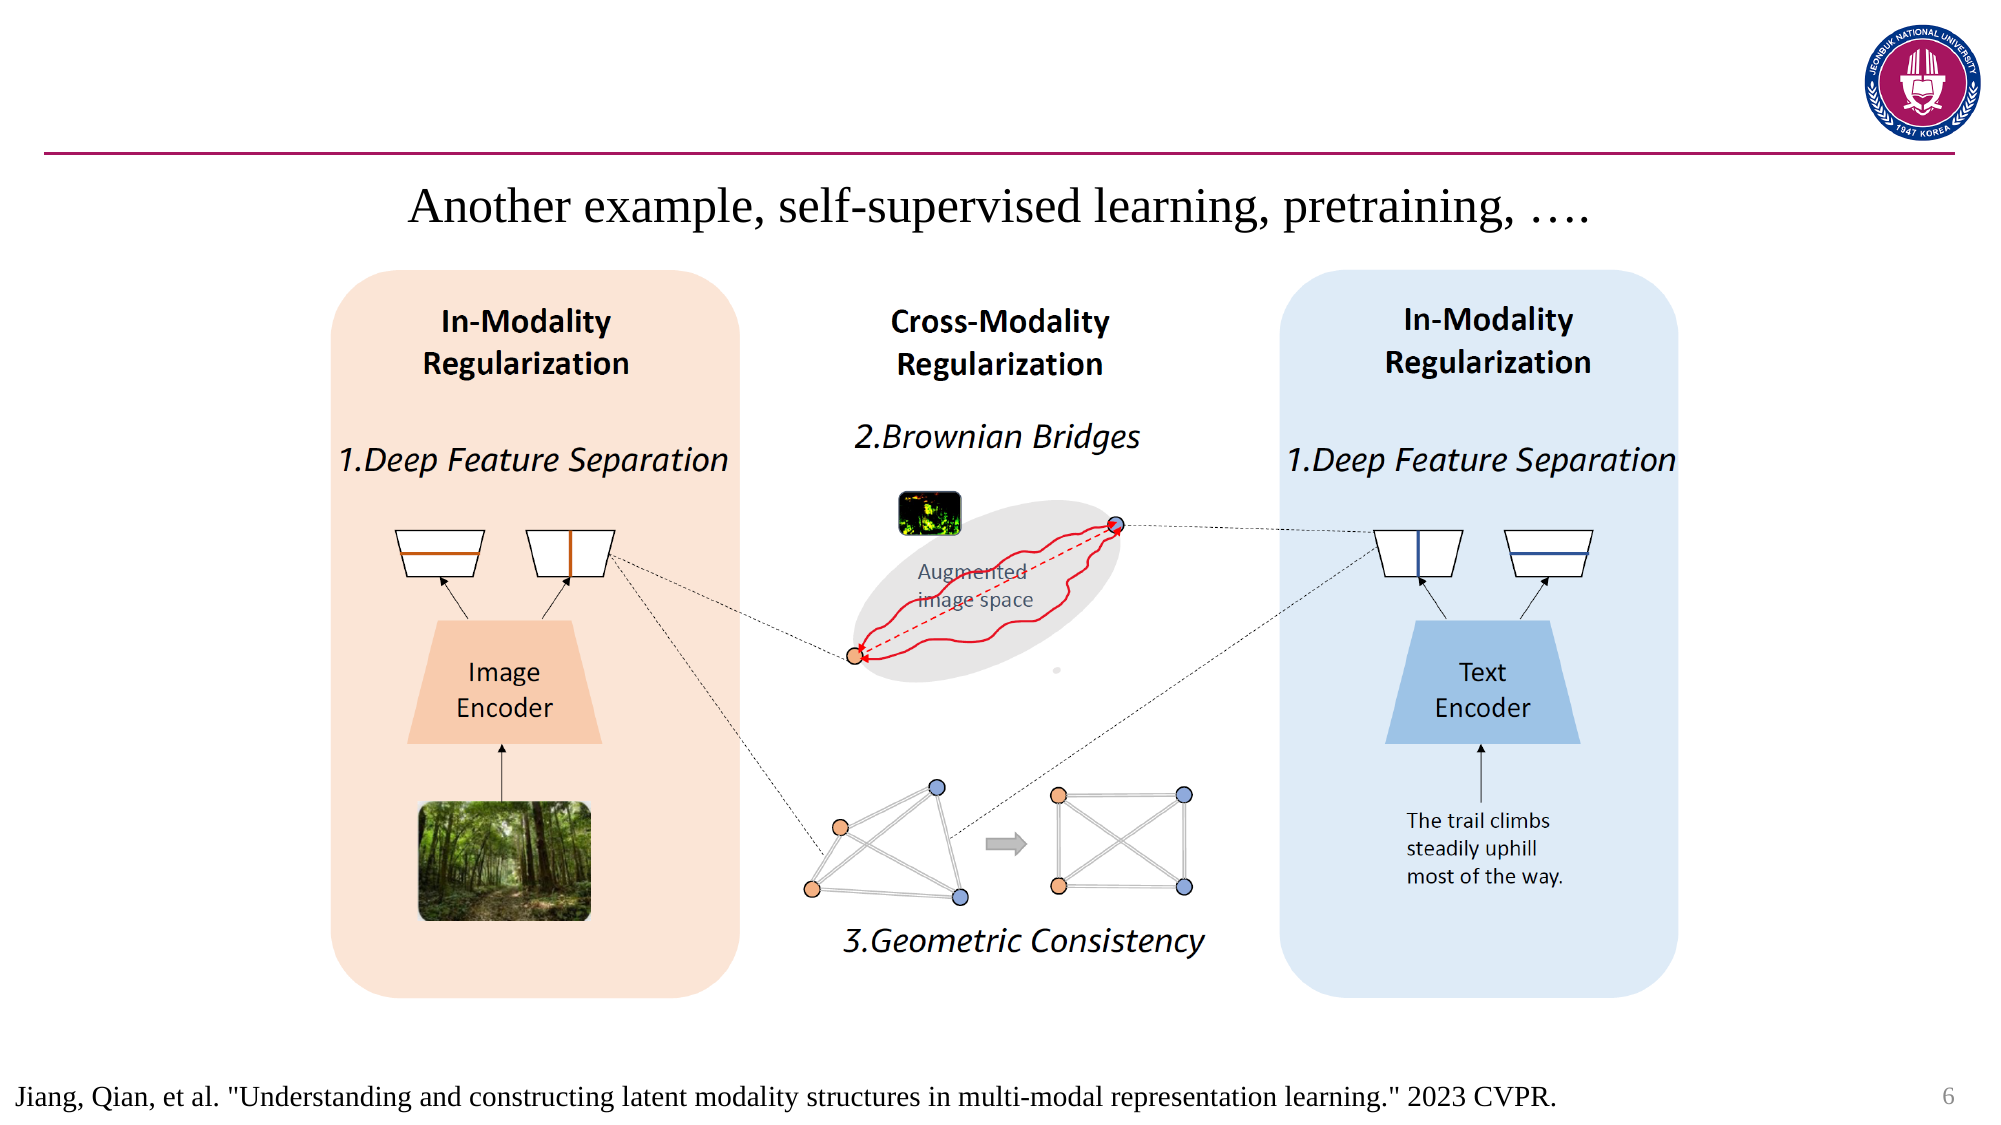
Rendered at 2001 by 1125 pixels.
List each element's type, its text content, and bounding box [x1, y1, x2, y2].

list Jiang, Qian, et al. "Understanding and constructing latent modality structures in multi-modal representation learning." 2023 CVPR. [0, 1073, 1878, 1121]
picture [314, 262, 1686, 1004]
picture [1863, 23, 1982, 142]
list Another example, self-supervised learning, pretraining, …. [101, 171, 1898, 242]
slide_number 6 [1897, 1065, 2000, 1125]
